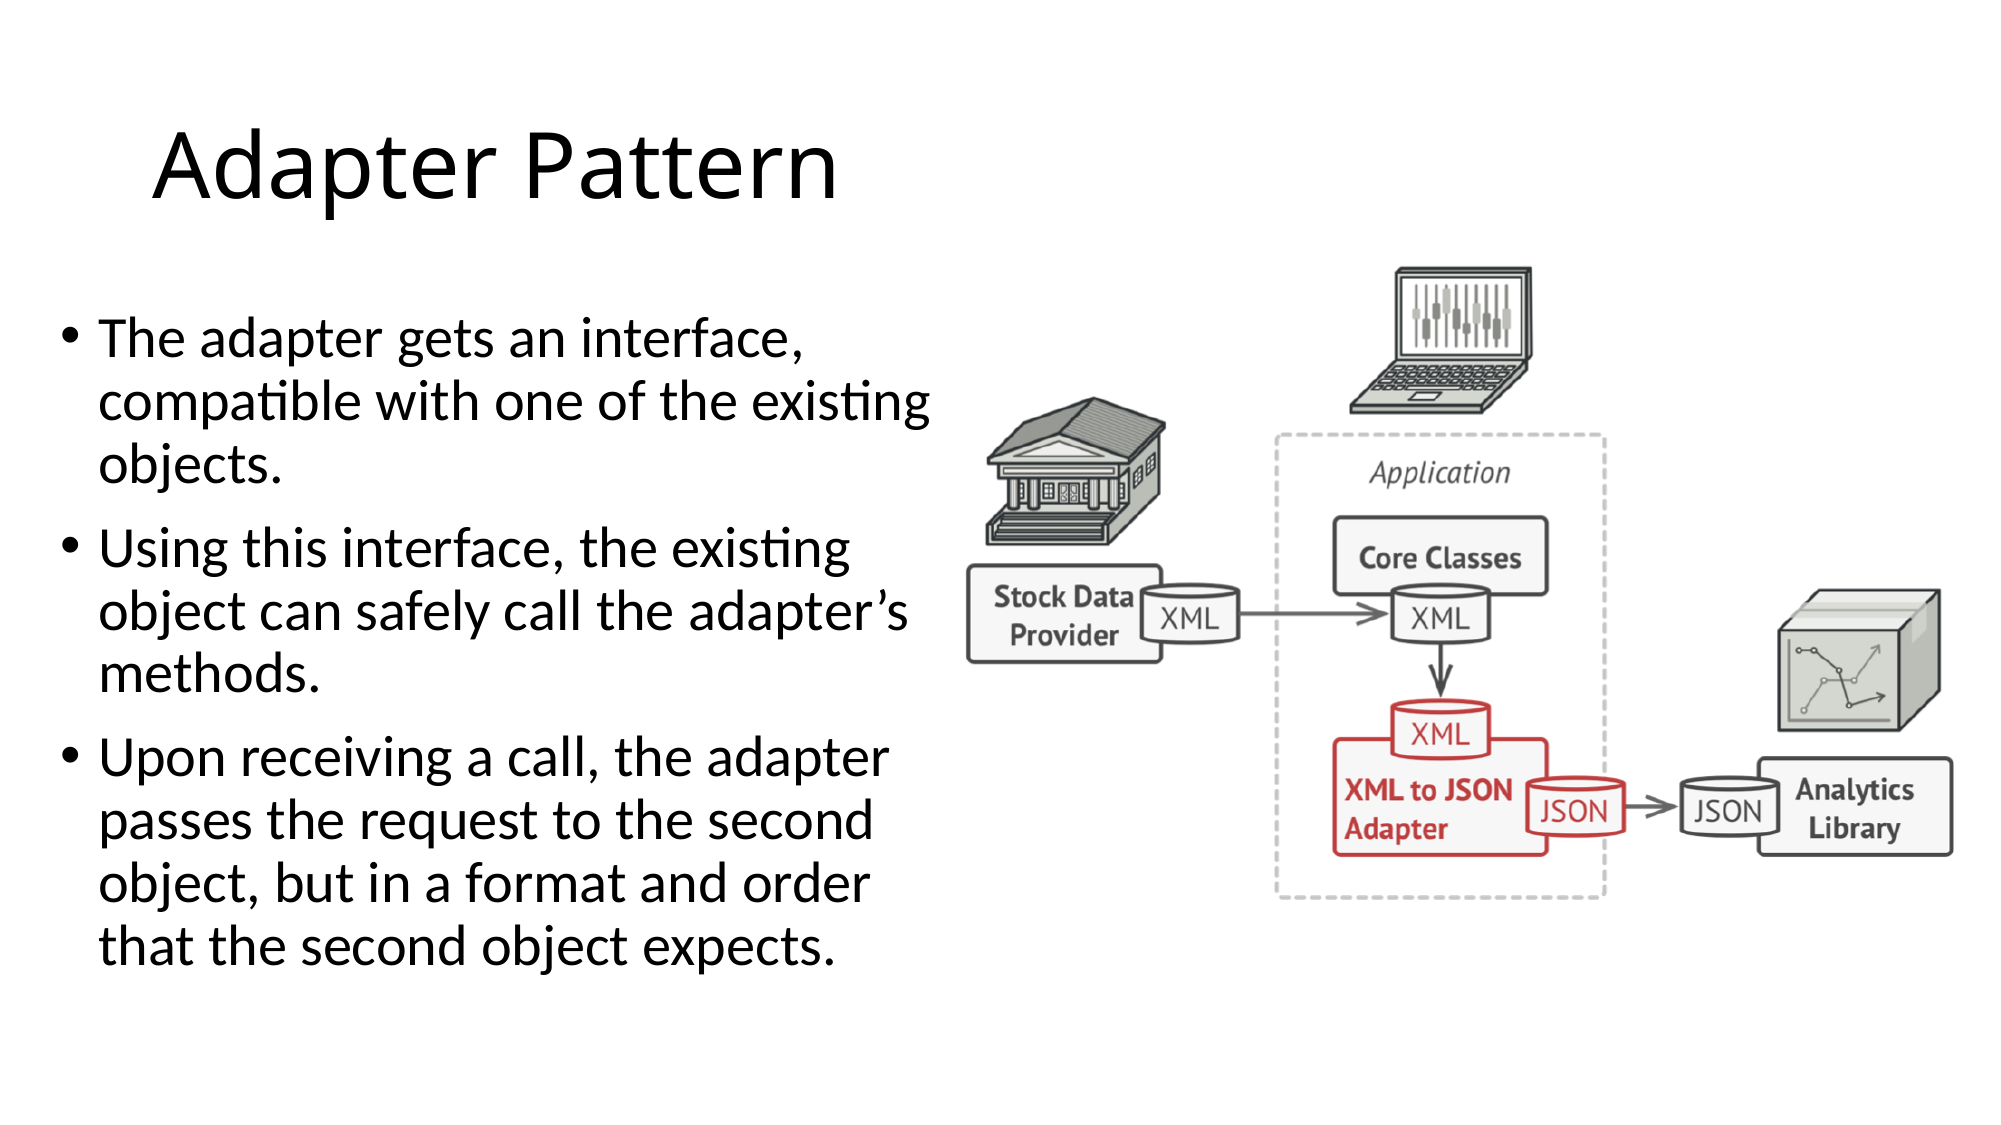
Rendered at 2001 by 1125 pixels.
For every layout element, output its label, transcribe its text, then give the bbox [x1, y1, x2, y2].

title Adapter Pattern [137, 59, 1863, 278]
picture [946, 254, 1973, 910]
list The adapter gets an interface, compatible with one of the existing objects. Using this interface, the existing object can safely call the adapter’s methods. Upon receiving a call, the adapter passes the request to the second object, but in a format and order that the second object expects. [45, 299, 947, 1066]
